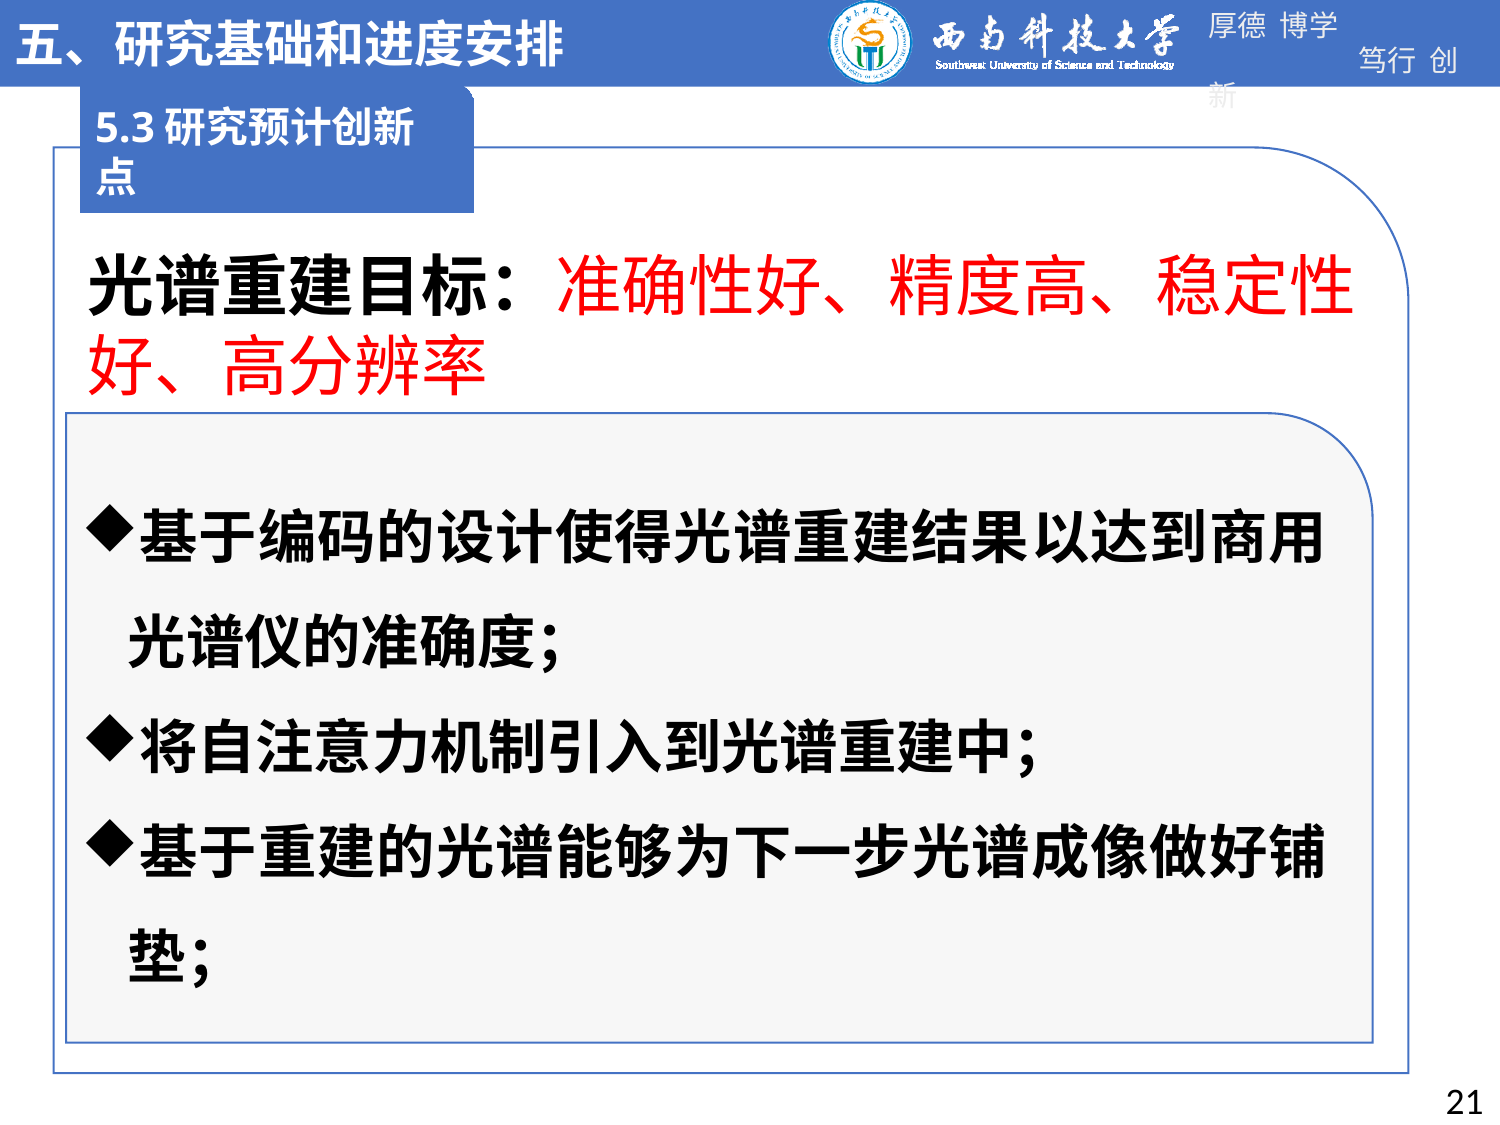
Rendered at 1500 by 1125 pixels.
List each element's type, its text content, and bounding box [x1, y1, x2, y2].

text_box 光谱重建目标：准确性好、精度高、稳定性好、高分辨率 [72, 236, 1410, 412]
text_box 基于编码的设计使得光谱重建结果以达到商用光谱仪的准确度； 将自注意力机制引入到光谱重建中； 基于重建的光谱能够为下一步光谱成像做好铺垫； [65, 412, 1374, 1044]
text_box 5.3研究预计创新点 [80, 88, 474, 213]
text_box 21 [1430, 1069, 1500, 1125]
text_box 五、研究基础和进度安排 [0, 4, 597, 80]
text_box [52, 146, 1410, 1075]
text_box 厚德 博学 笃行 创新 [1197, 1, 1481, 118]
picture [827, 0, 1179, 85]
text_box [0, 0, 1500, 88]
